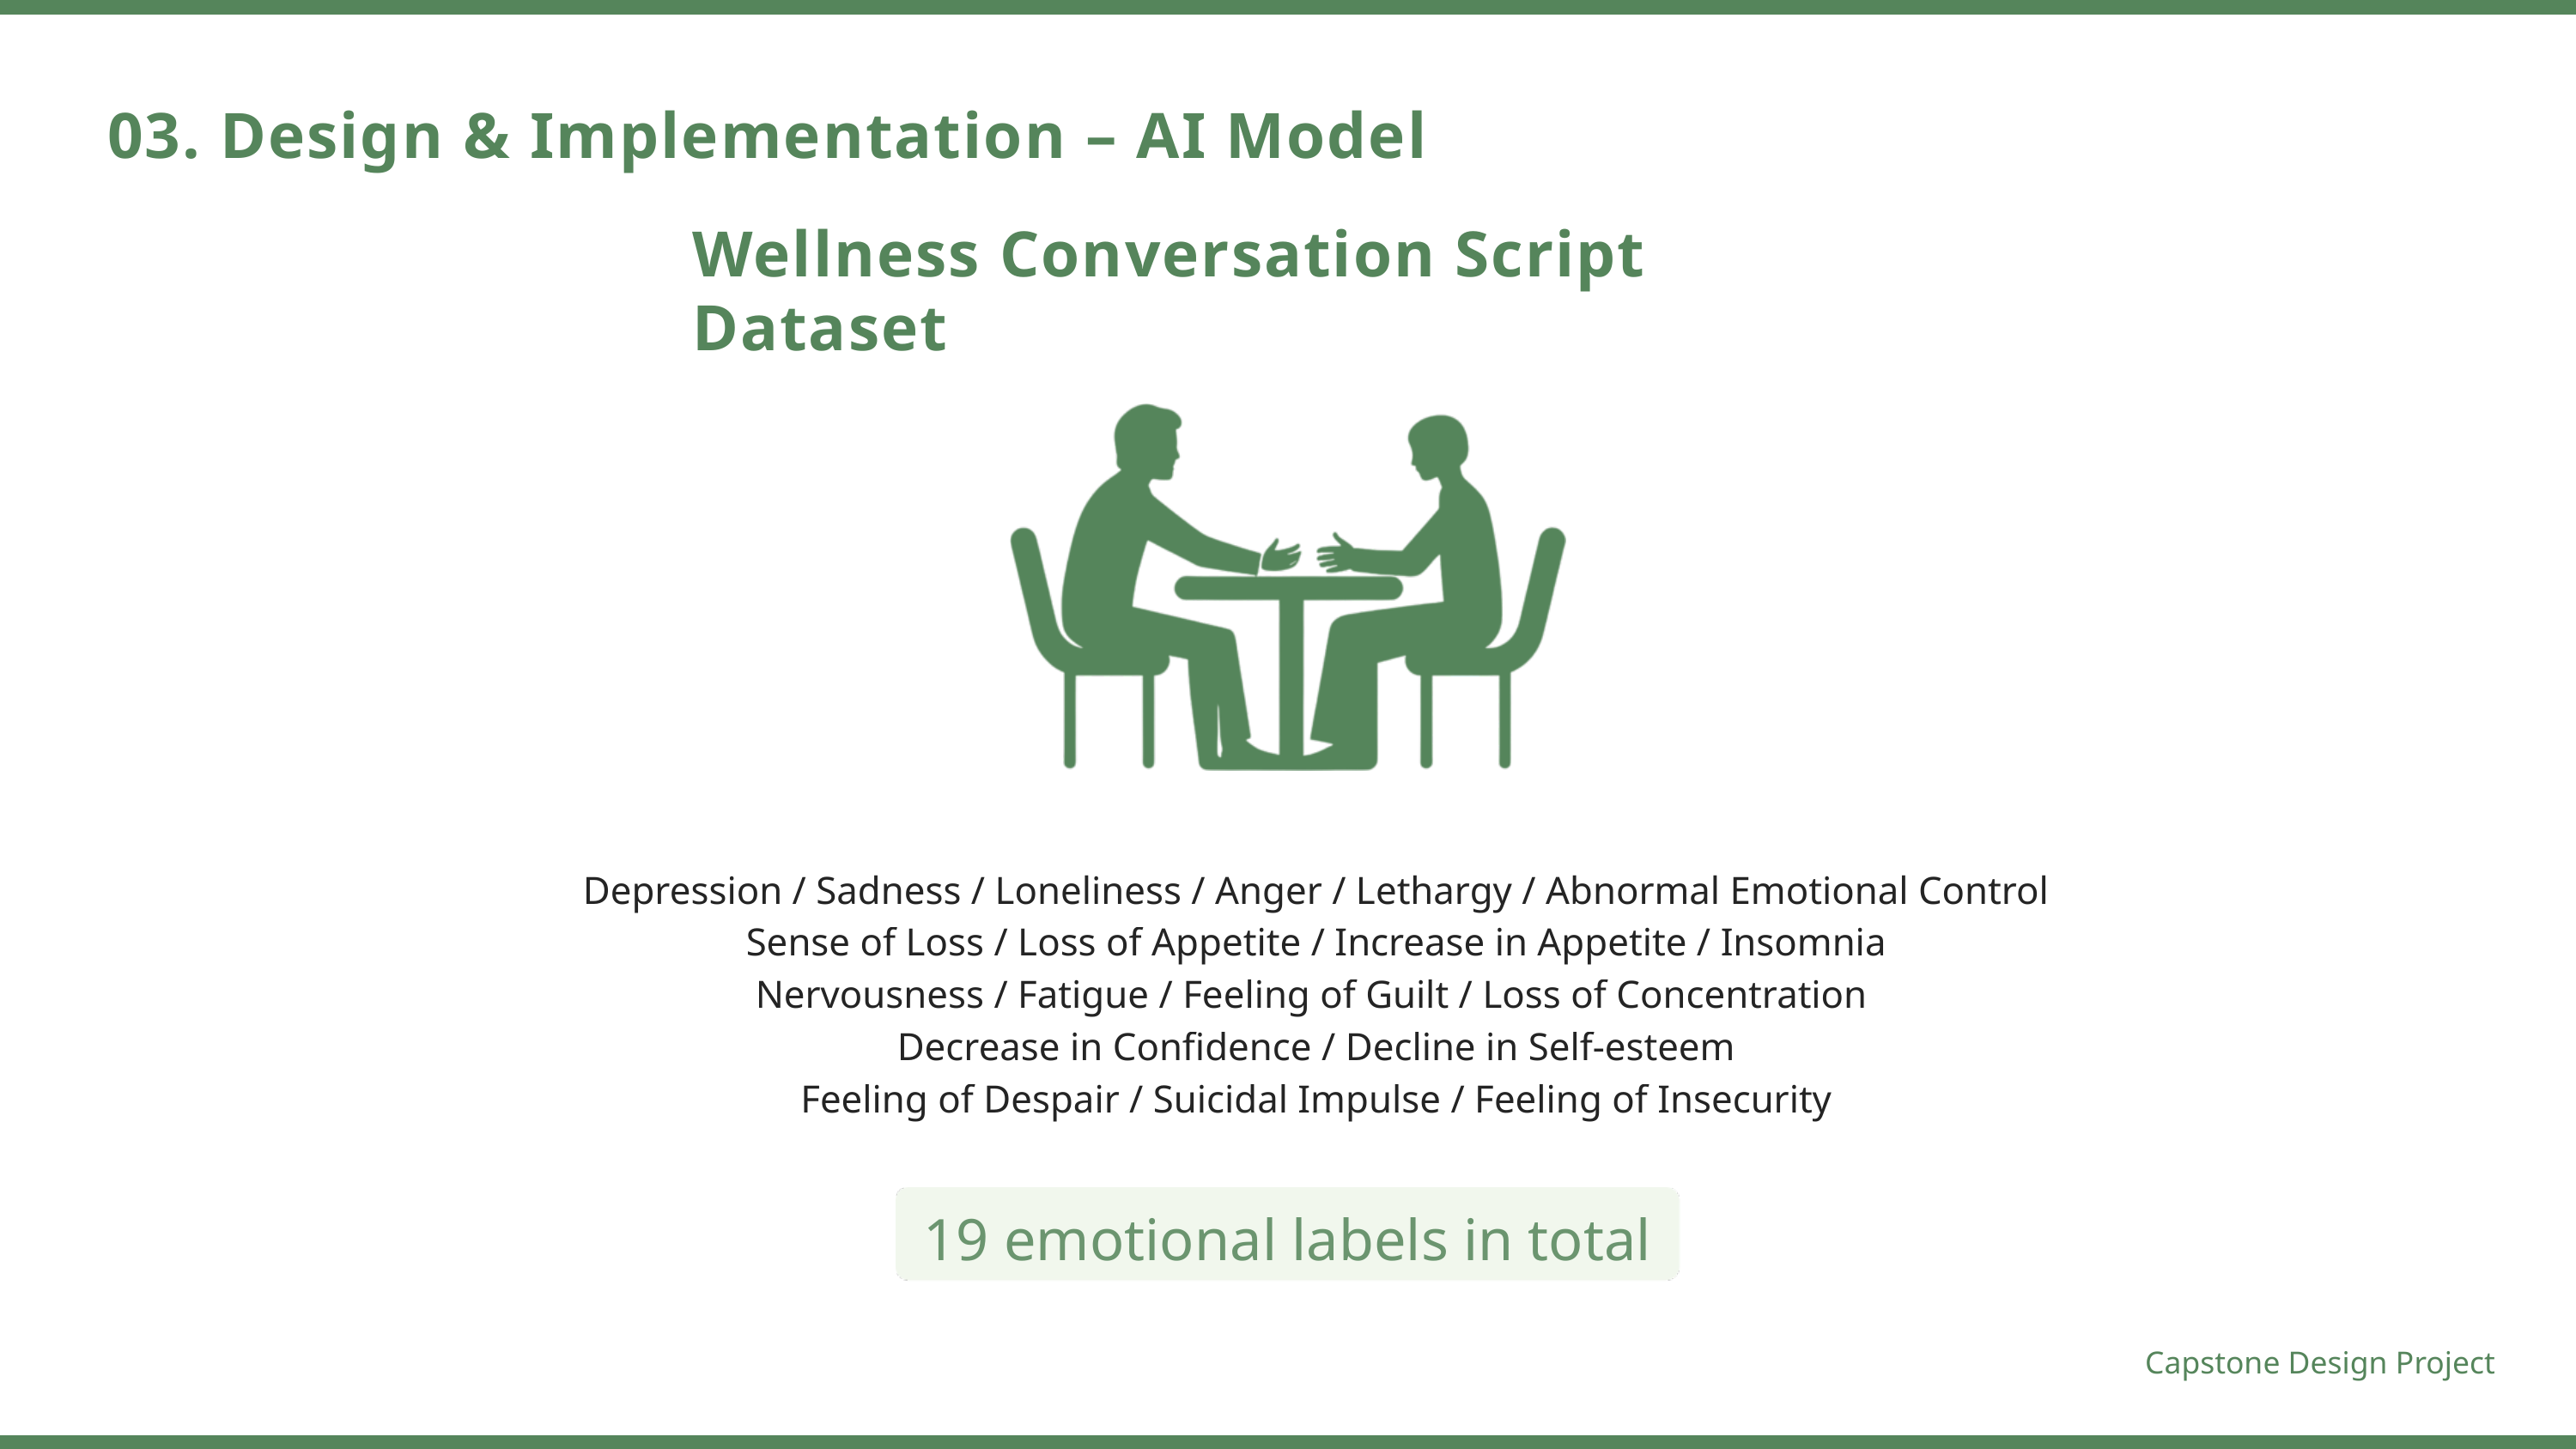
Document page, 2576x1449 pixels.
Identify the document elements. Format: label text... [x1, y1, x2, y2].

picture [0, 1435, 2576, 1449]
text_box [787, 1187, 1789, 1282]
text_box 03. Design & Implementation – AI Model [107, 93, 1739, 179]
picture [0, 0, 2576, 15]
text_box Capstone Design Project [1969, 1344, 2496, 1388]
text_box Depression / Sadness / Loneliness / Anger / Lethargy / Abnormal Emotional Control Sense of Loss / Loss of Appetite / Increase in Appetite / Insomnia Nervousness / Fatigue / Feeling of Guilt / Loss of Concentration Decrease in Confidence / Decline in Self-esteem Feeling of Despair / Suicidal Impulse / Feeling of Insecurity [311, 857, 2323, 1123]
picture [1009, 403, 1567, 772]
text_box Wellness Conversation Script Dataset [692, 248, 1884, 335]
